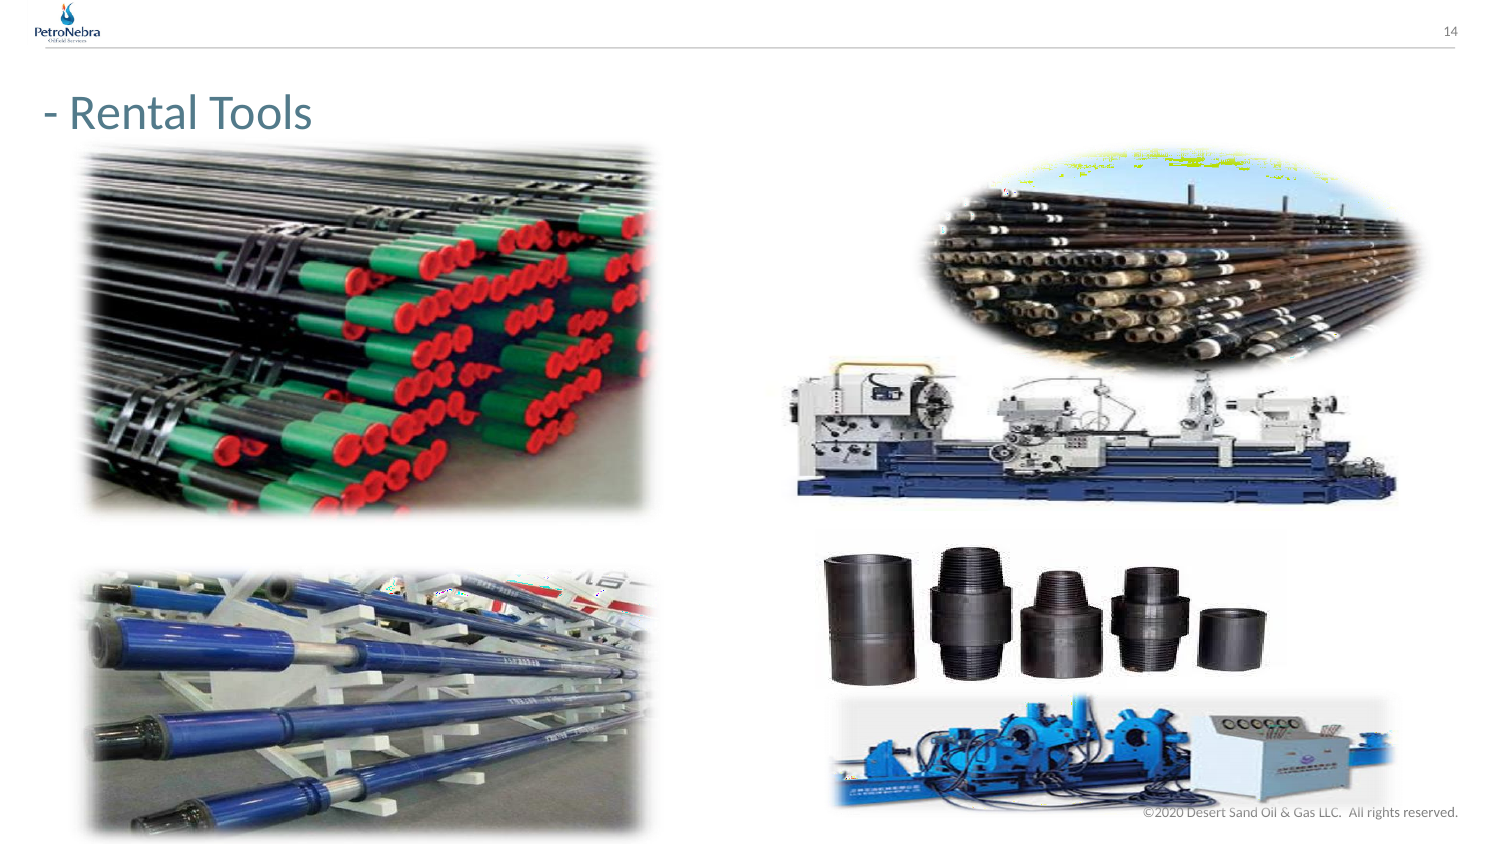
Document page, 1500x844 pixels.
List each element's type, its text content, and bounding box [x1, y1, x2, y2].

picture [27, 0, 105, 45]
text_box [814, 528, 1403, 818]
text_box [735, 138, 1446, 511]
picture [70, 137, 665, 527]
slide_number 13 [1417, 7, 1473, 53]
picture [68, 563, 665, 844]
title - Rental Tools [28, 69, 1458, 208]
